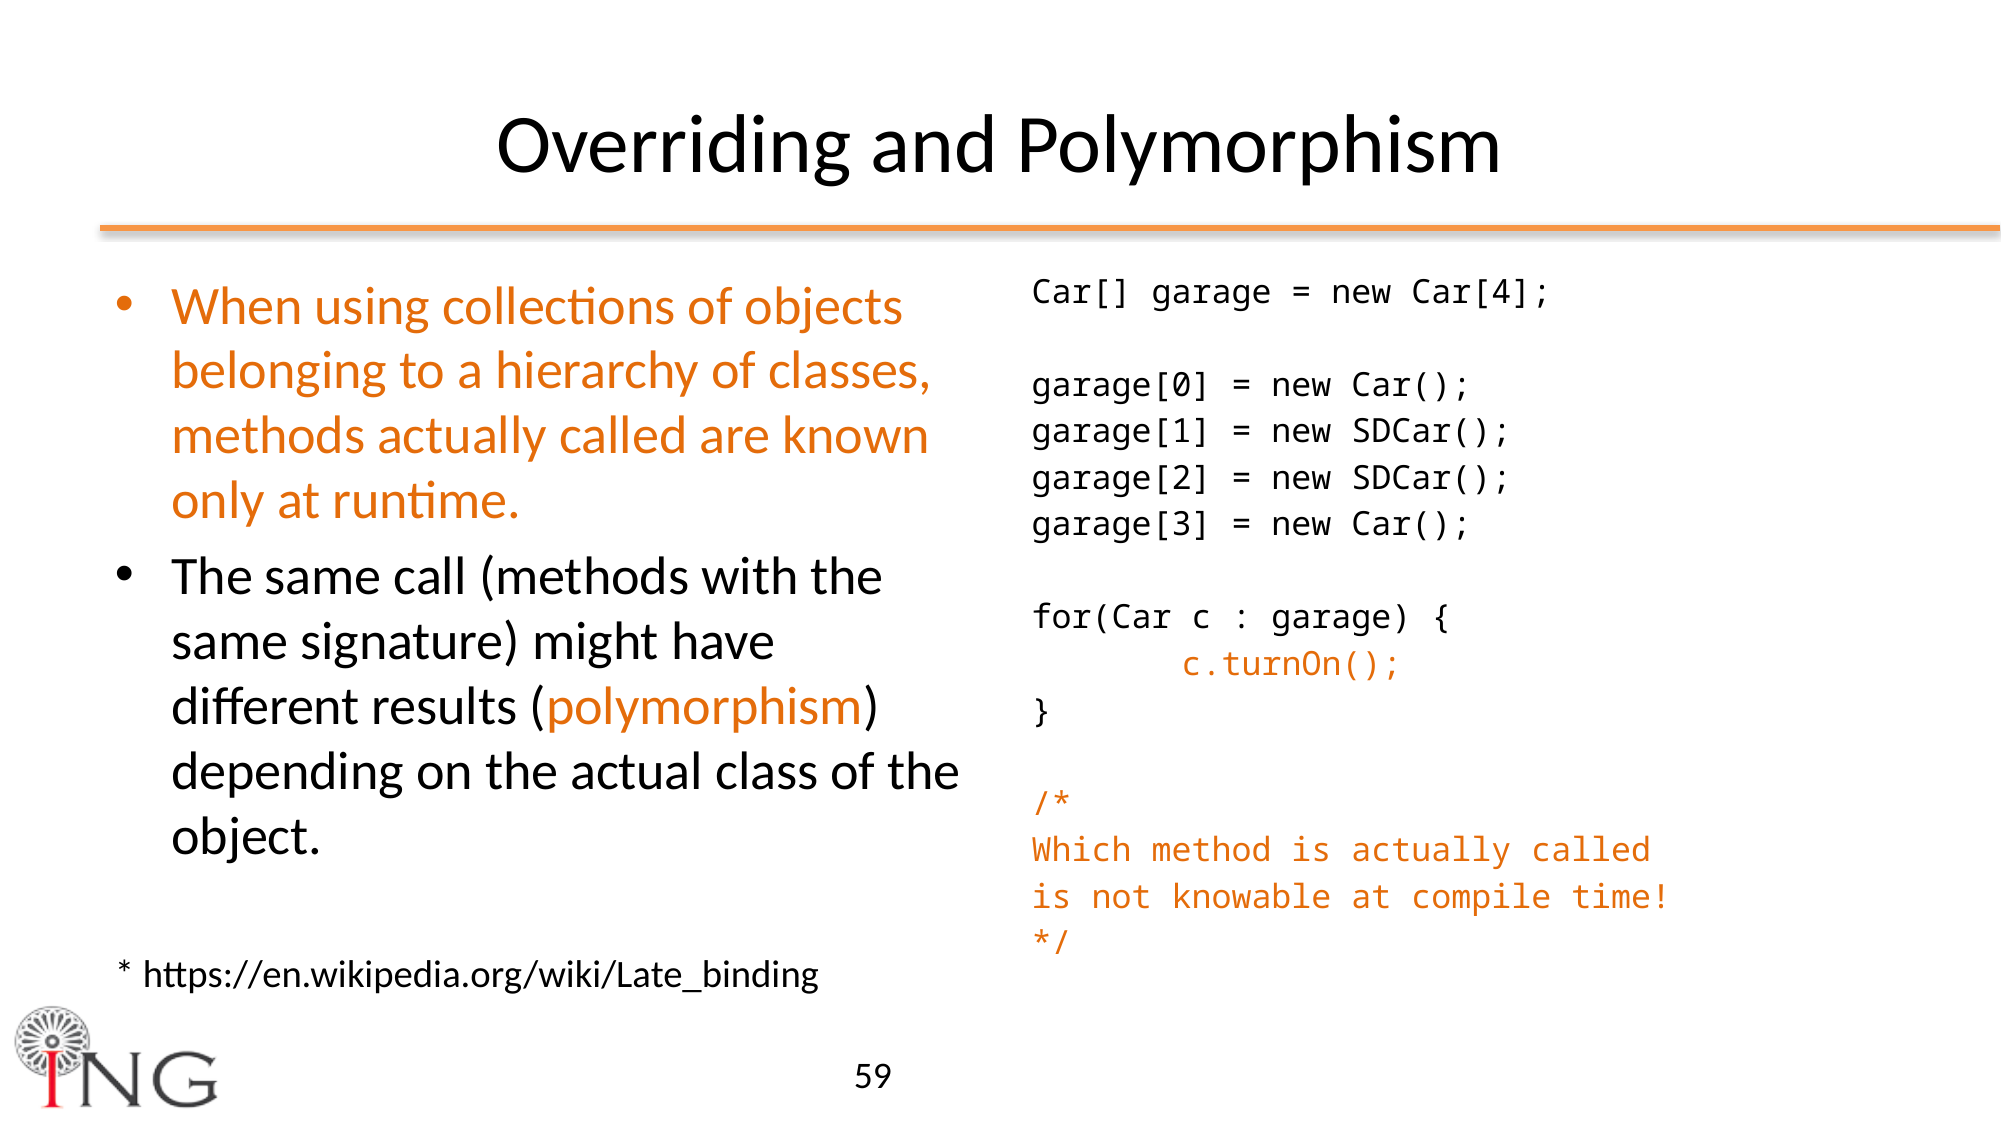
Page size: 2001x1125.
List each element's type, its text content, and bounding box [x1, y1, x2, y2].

picture [0, 987, 244, 1125]
list When using collections of objects belonging to a hierarchy of classes, methods actually called are known only at runtime. The same call (methods with the same signature) might have different results (polymorphism) depending on the actual class of the object. * https://en.wikipedia.org/wiki/Late_binding [99, 262, 984, 1005]
list Car[] garage = new Car[4]; garage[0] = new Car(); garage[1] = new SDCar(); garage[2] = new SDCar(); garage[3] = new Car(); for(Car c : garage) { c.turnOn(); } /* Which method is actually called is not knowable at compile time! */ [1016, 262, 1900, 1005]
slide_number 59 [839, 1043, 1900, 1104]
title Overriding and Polymorphism [99, 45, 1900, 233]
